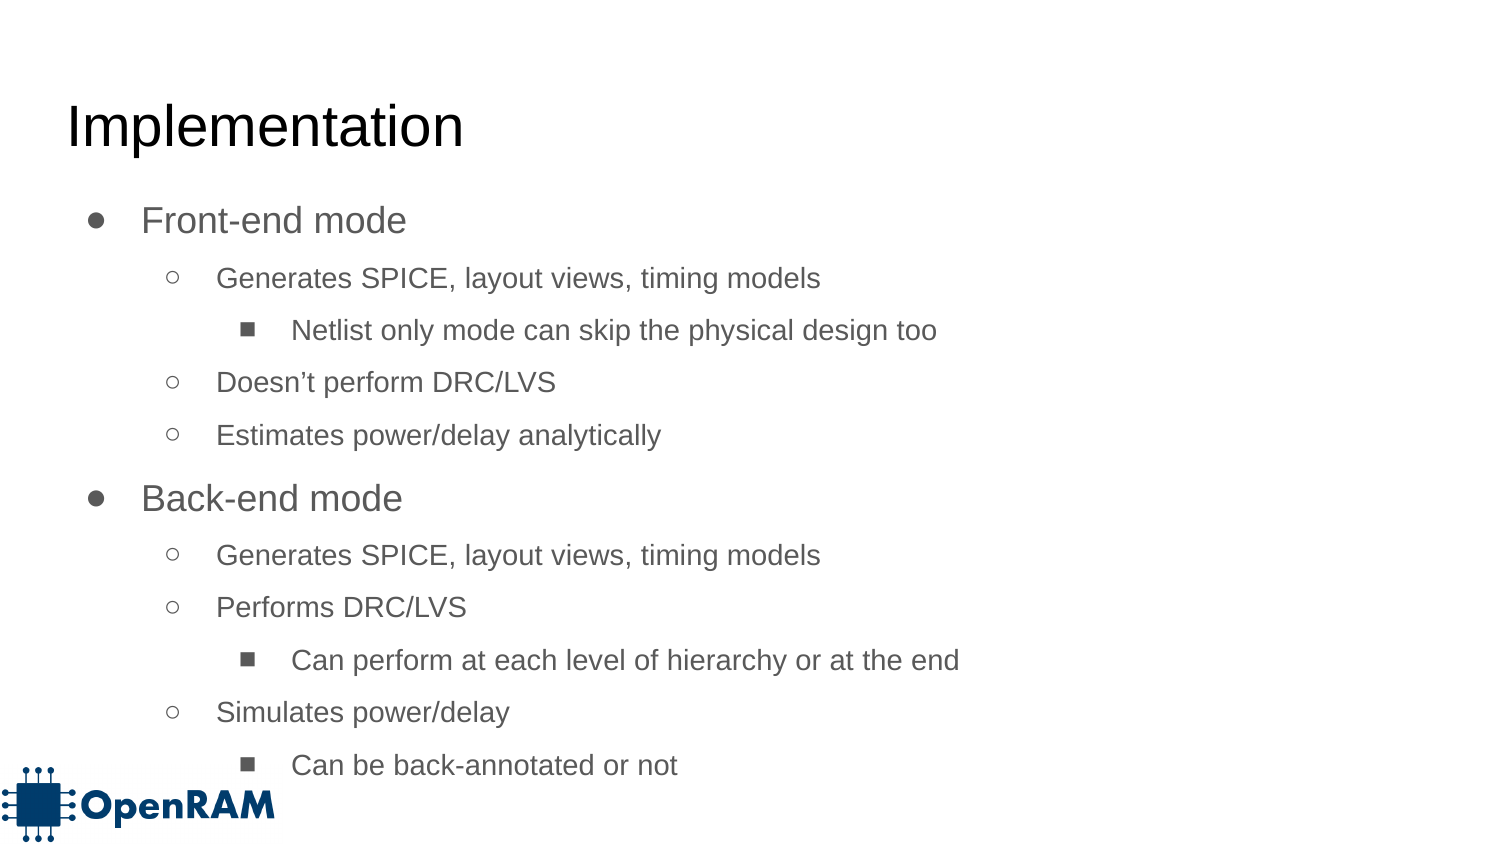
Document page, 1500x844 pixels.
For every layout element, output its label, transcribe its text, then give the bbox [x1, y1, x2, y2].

picture [0, 764, 283, 844]
title Implementation [51, 72, 1449, 167]
list Front-end mode Generates SPICE, layout views, timing models Netlist only mode can skip the physical design too Doesn’t perform DRC/LVS Estimates power/delay analytically Back-end mode Generates SPICE, layout views, timing models Performs DRC/LVS Can perform at each level of hierarchy or at the end Simulates power/delay Can be back-annotated or not [51, 173, 1449, 735]
